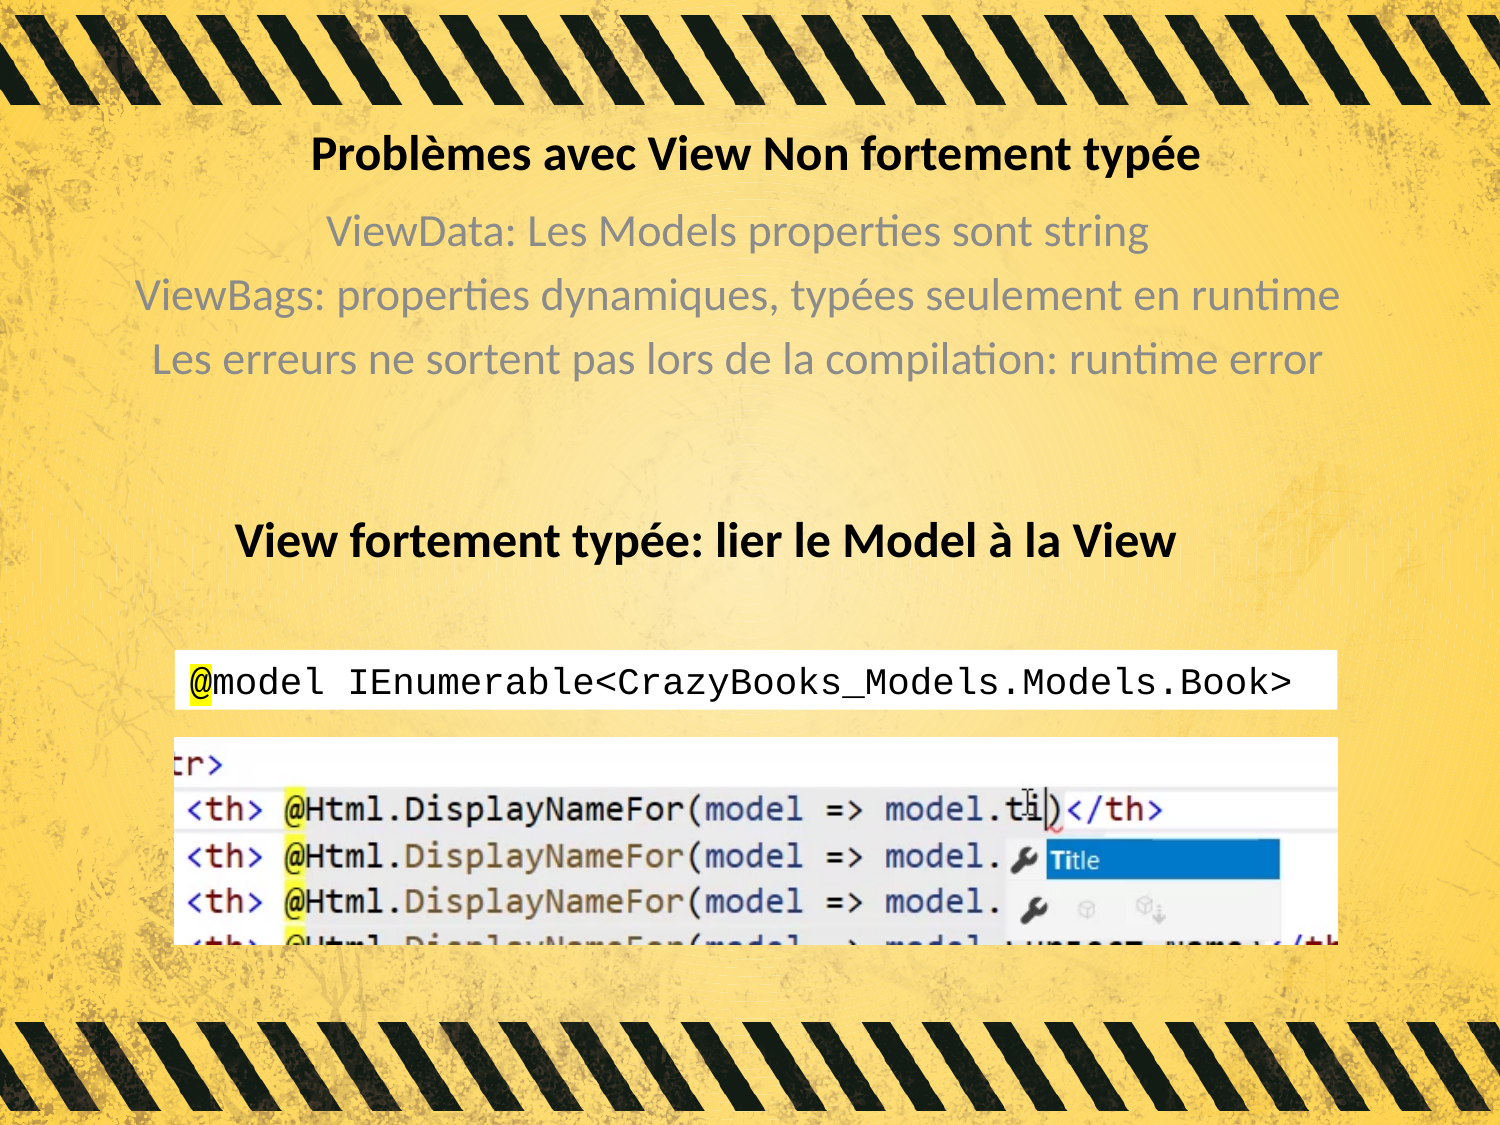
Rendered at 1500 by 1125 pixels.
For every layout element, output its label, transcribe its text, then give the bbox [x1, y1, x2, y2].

subtitle ViewData: Les Models properties sont string ViewBags: properties dynamiques, typées seulement en runtime Les erreurs ne sortent pas lors de la compilation: runtime error [12, 192, 1463, 393]
text_box View fortement typée: lier le Model à la View [0, 499, 1450, 575]
title Problèmes avec View Non fortement typée [12, 112, 1500, 188]
text_box @model IEnumerable<CrazyBooks_Models.Models.Book> [174, 649, 1338, 710]
picture [0, 0, 1500, 1125]
